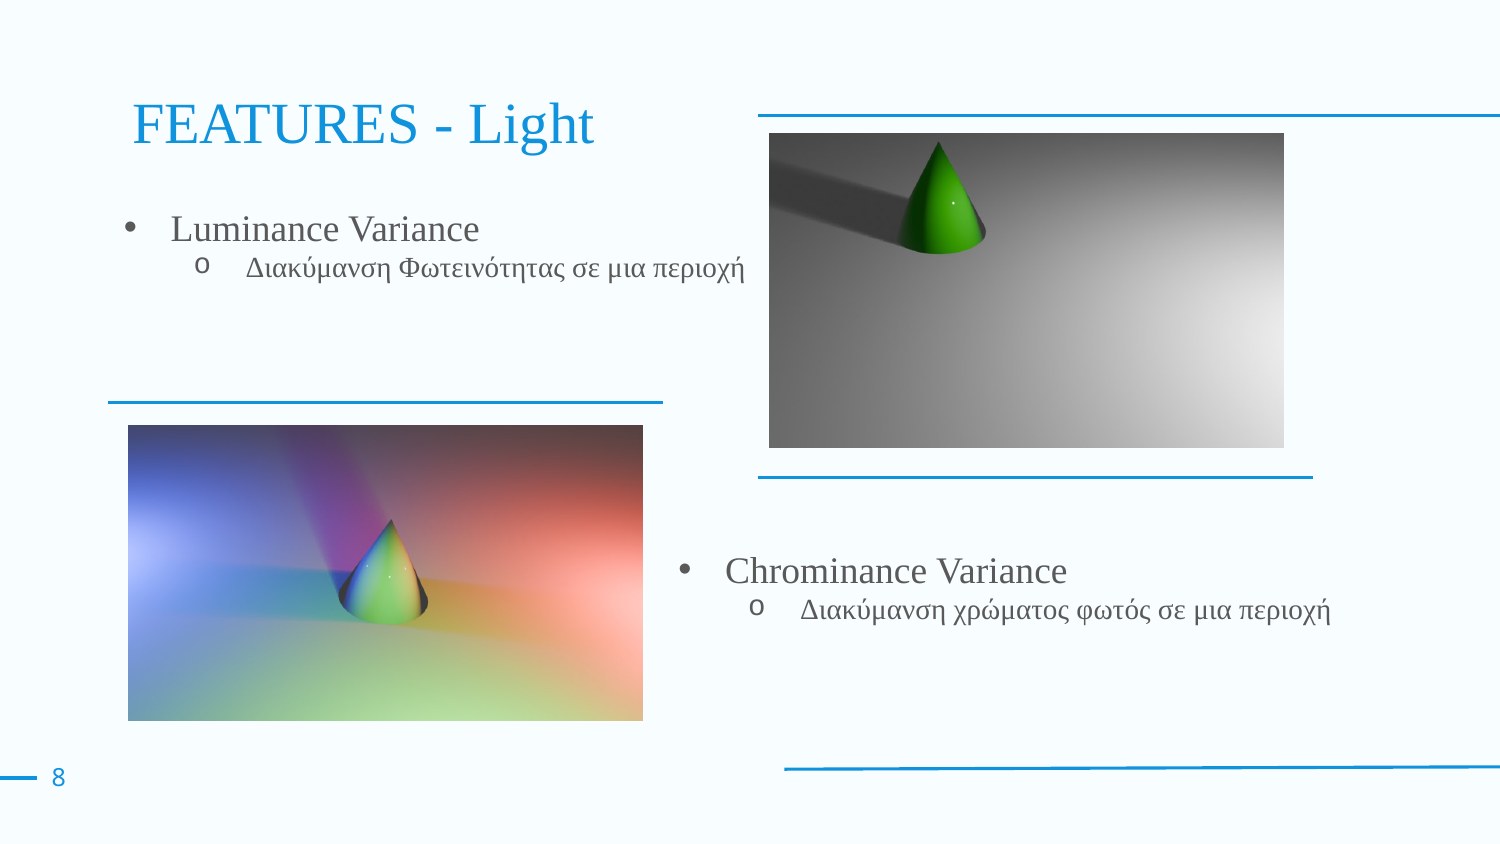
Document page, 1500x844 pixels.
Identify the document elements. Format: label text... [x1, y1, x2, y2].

picture [128, 424, 643, 722]
text_box Chrominance Variance Διακύμανση χρώματος φωτός σε μια περιοχή [663, 520, 1445, 651]
slide_number 8 [39, 760, 79, 796]
title FEATURES - Light [116, 72, 1383, 167]
picture [769, 132, 1284, 449]
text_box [784, 766, 1500, 770]
list Luminance Variance Διακύμανση Φωτεινότητας σε μια περιοχή [108, 211, 764, 341]
